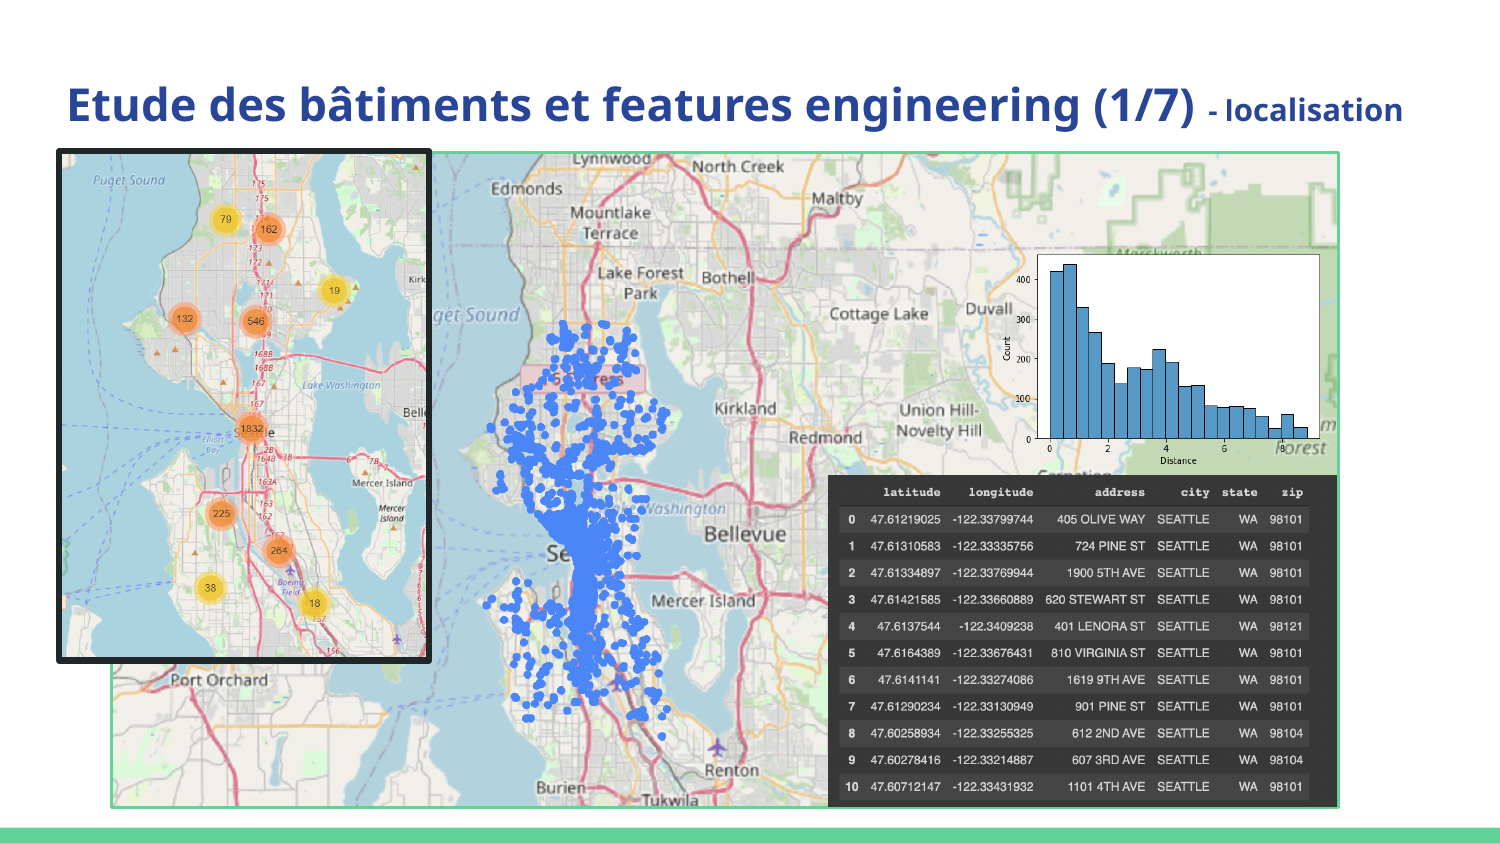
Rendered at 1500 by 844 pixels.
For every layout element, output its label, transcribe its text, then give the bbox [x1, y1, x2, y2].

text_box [62, 154, 1337, 807]
picture [996, 249, 1325, 470]
title Etude des bâtiments et features engineering (1/7) - localisation [51, 60, 1484, 155]
